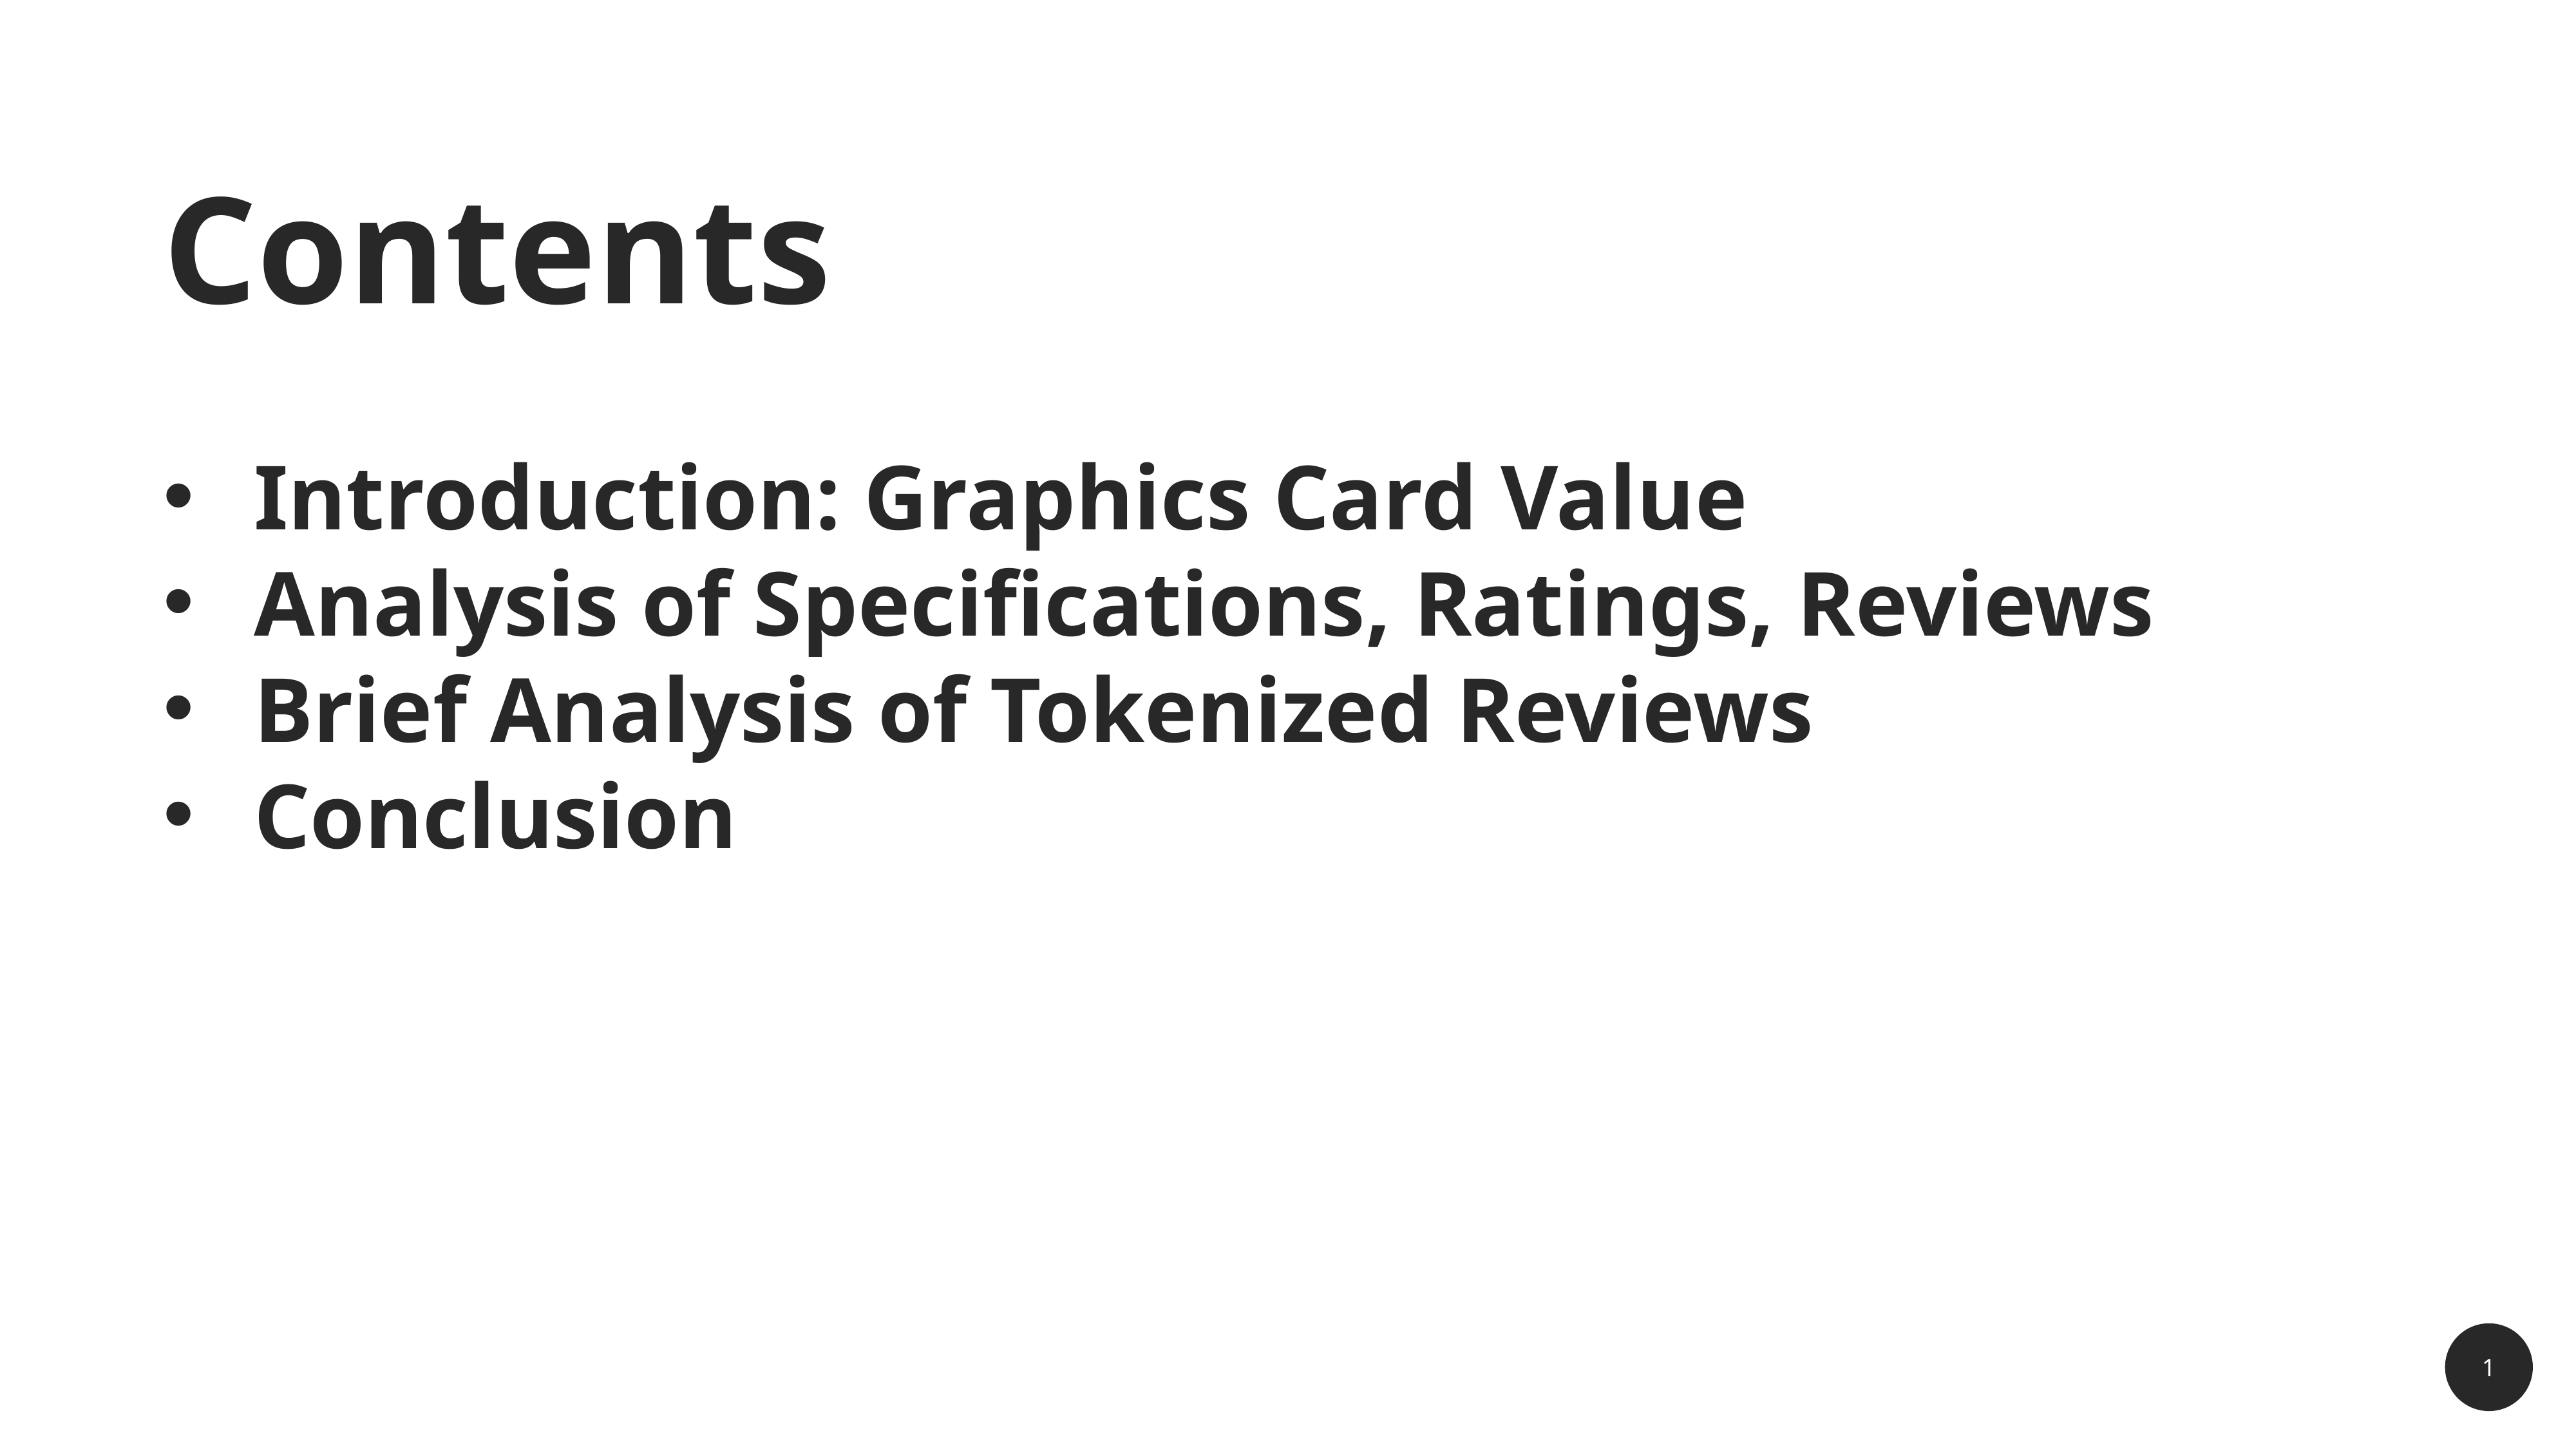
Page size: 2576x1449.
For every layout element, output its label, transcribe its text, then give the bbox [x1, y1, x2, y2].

text_box Introduction: Graphics Card Value Analysis of Specifications, Ratings, Reviews Brief Analysis of Tokenized Reviews Conclusion [159, 437, 2194, 1012]
text_box Contents [159, 172, 1338, 374]
slide_number 1 [2456, 1348, 2521, 1387]
